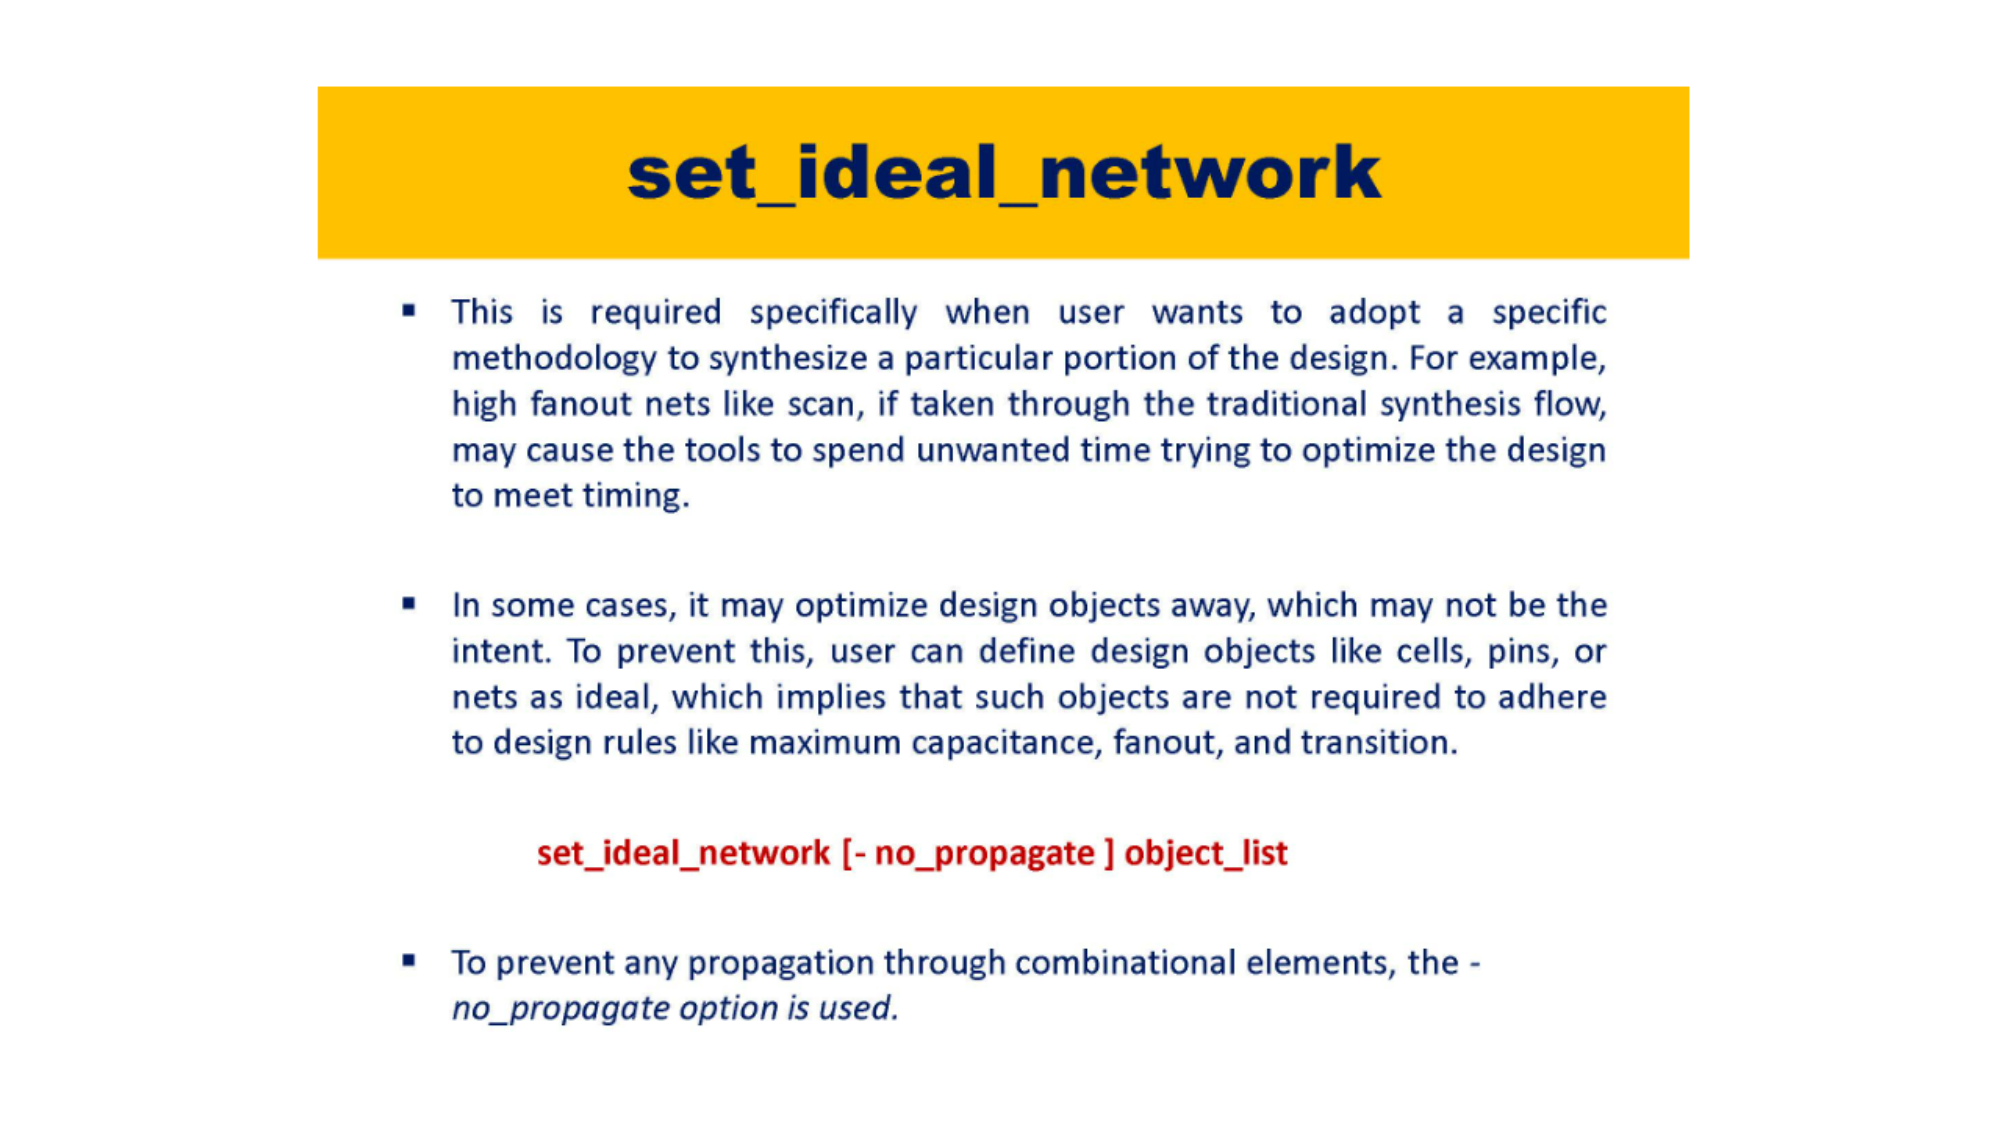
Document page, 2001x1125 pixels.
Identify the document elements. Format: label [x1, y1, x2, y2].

picture [279, 54, 1721, 1071]
